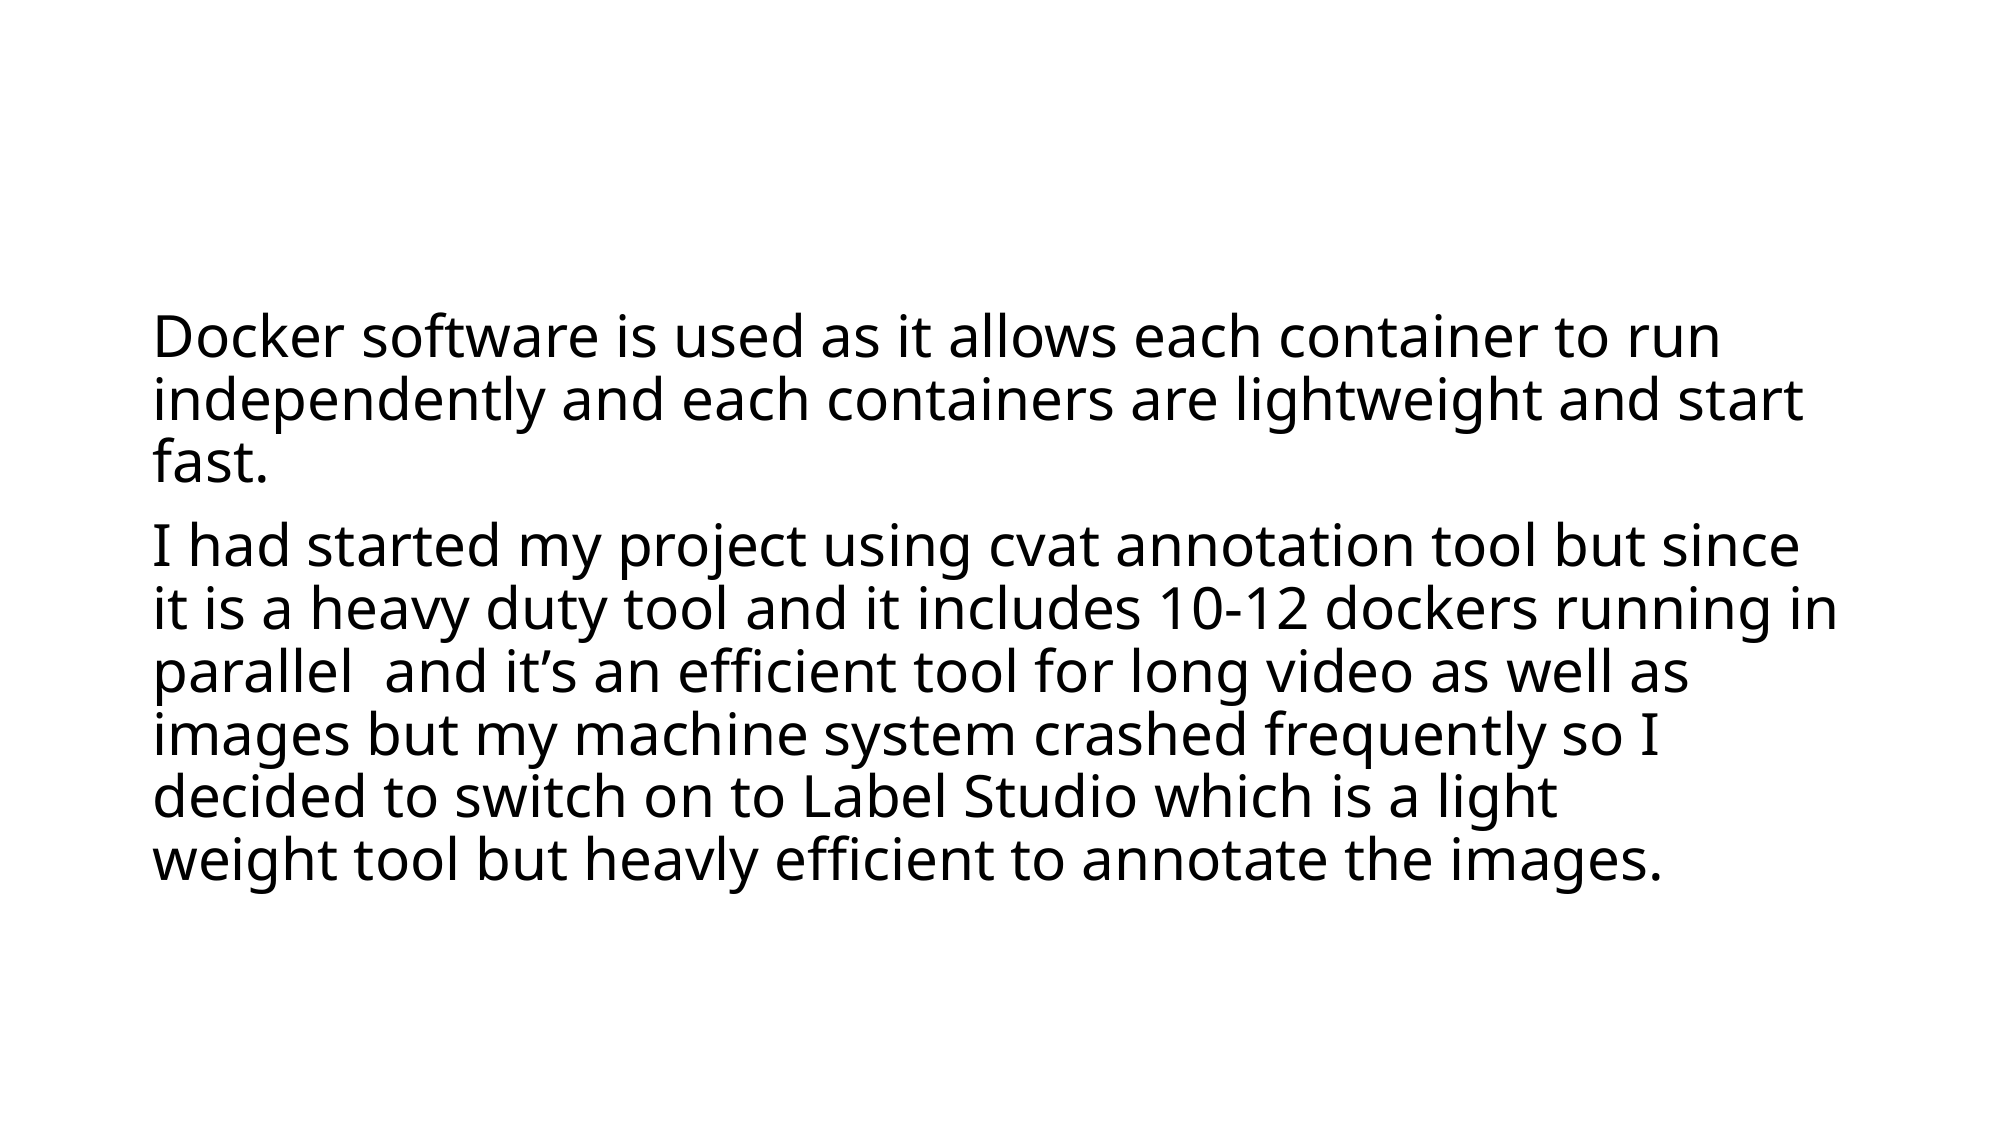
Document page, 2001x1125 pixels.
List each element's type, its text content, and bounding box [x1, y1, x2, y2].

list Docker software is used as it allows each container to run independently and each containers are lightweight and start fast. I had started my project using cvat annotation tool but since it is a heavy duty tool and it includes 10-12 dockers running in parallel and it’s an efficient tool for long video as well as images but my machine system crashed frequently so I decided to switch on to Label Studio which is a light weight tool but heavly efficient to annotate the images. [137, 299, 1863, 1014]
